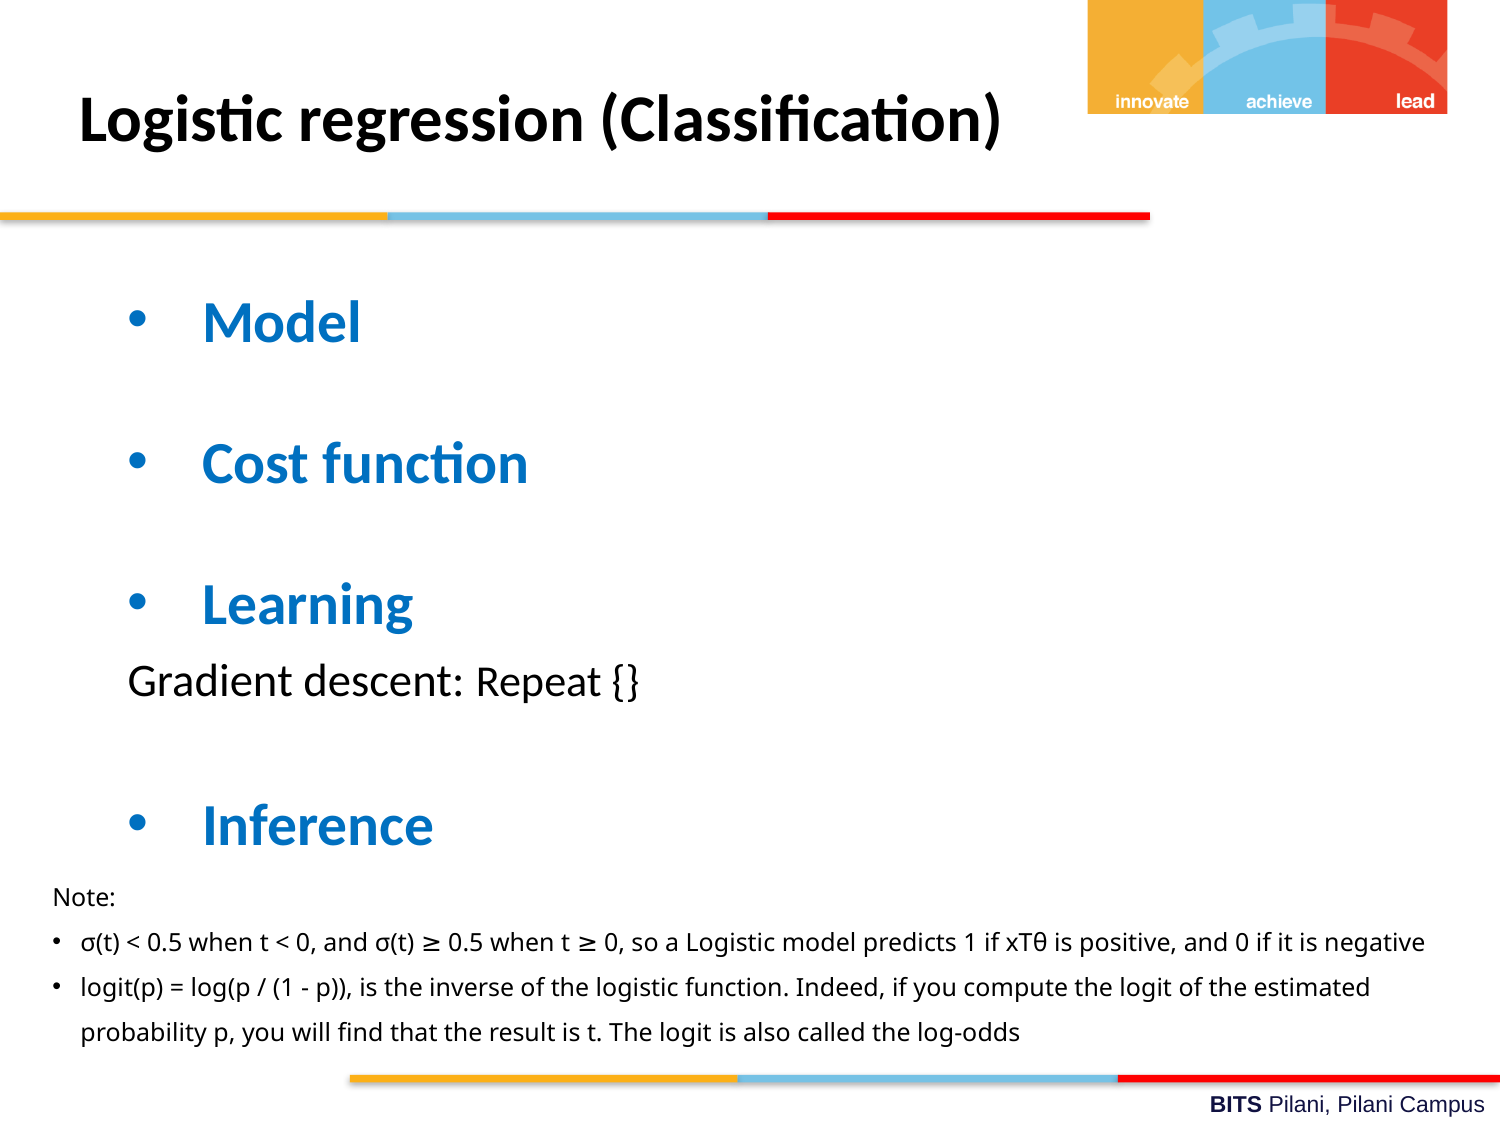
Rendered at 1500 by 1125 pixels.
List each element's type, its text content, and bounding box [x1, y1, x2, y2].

picture [1087, 0, 1448, 114]
title Logistic regression (Classification) [64, 45, 1069, 185]
text_box Note: σ(t) < 0.5 when t < 0, and σ(t) ≥ 0.5 when t ≥ 0, so a Logistic model predicts 1 if xTθ is positive, and 0 if it is negative logit(p) = log(p / (1 - p)), is the inverse of the logistic function. Indeed, if you compute the logit of the estimated probability p, you will find that the result is t. The logit is also called the log-odds [37, 873, 1500, 1084]
